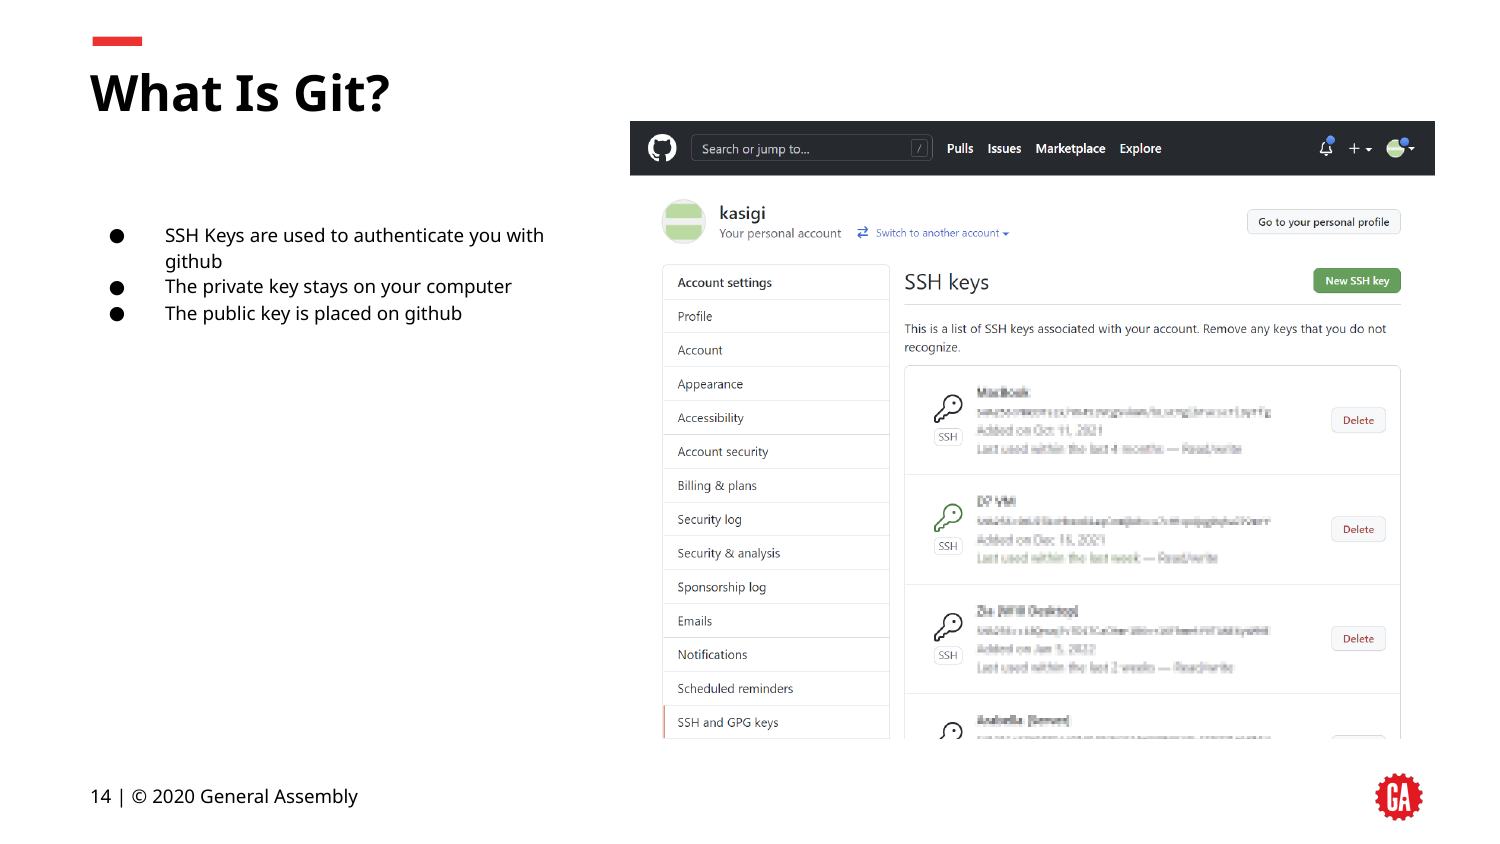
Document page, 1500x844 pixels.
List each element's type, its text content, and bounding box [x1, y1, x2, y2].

title What Is Git? [75, 46, 1473, 140]
list SSH Keys are used to authenticate you with github The private key stays on your computer The public key is placed on github [75, 205, 609, 688]
slide_number 14 | © 2020 General Assembly [75, 764, 465, 830]
picture [1373, 771, 1425, 823]
picture [629, 120, 1435, 739]
